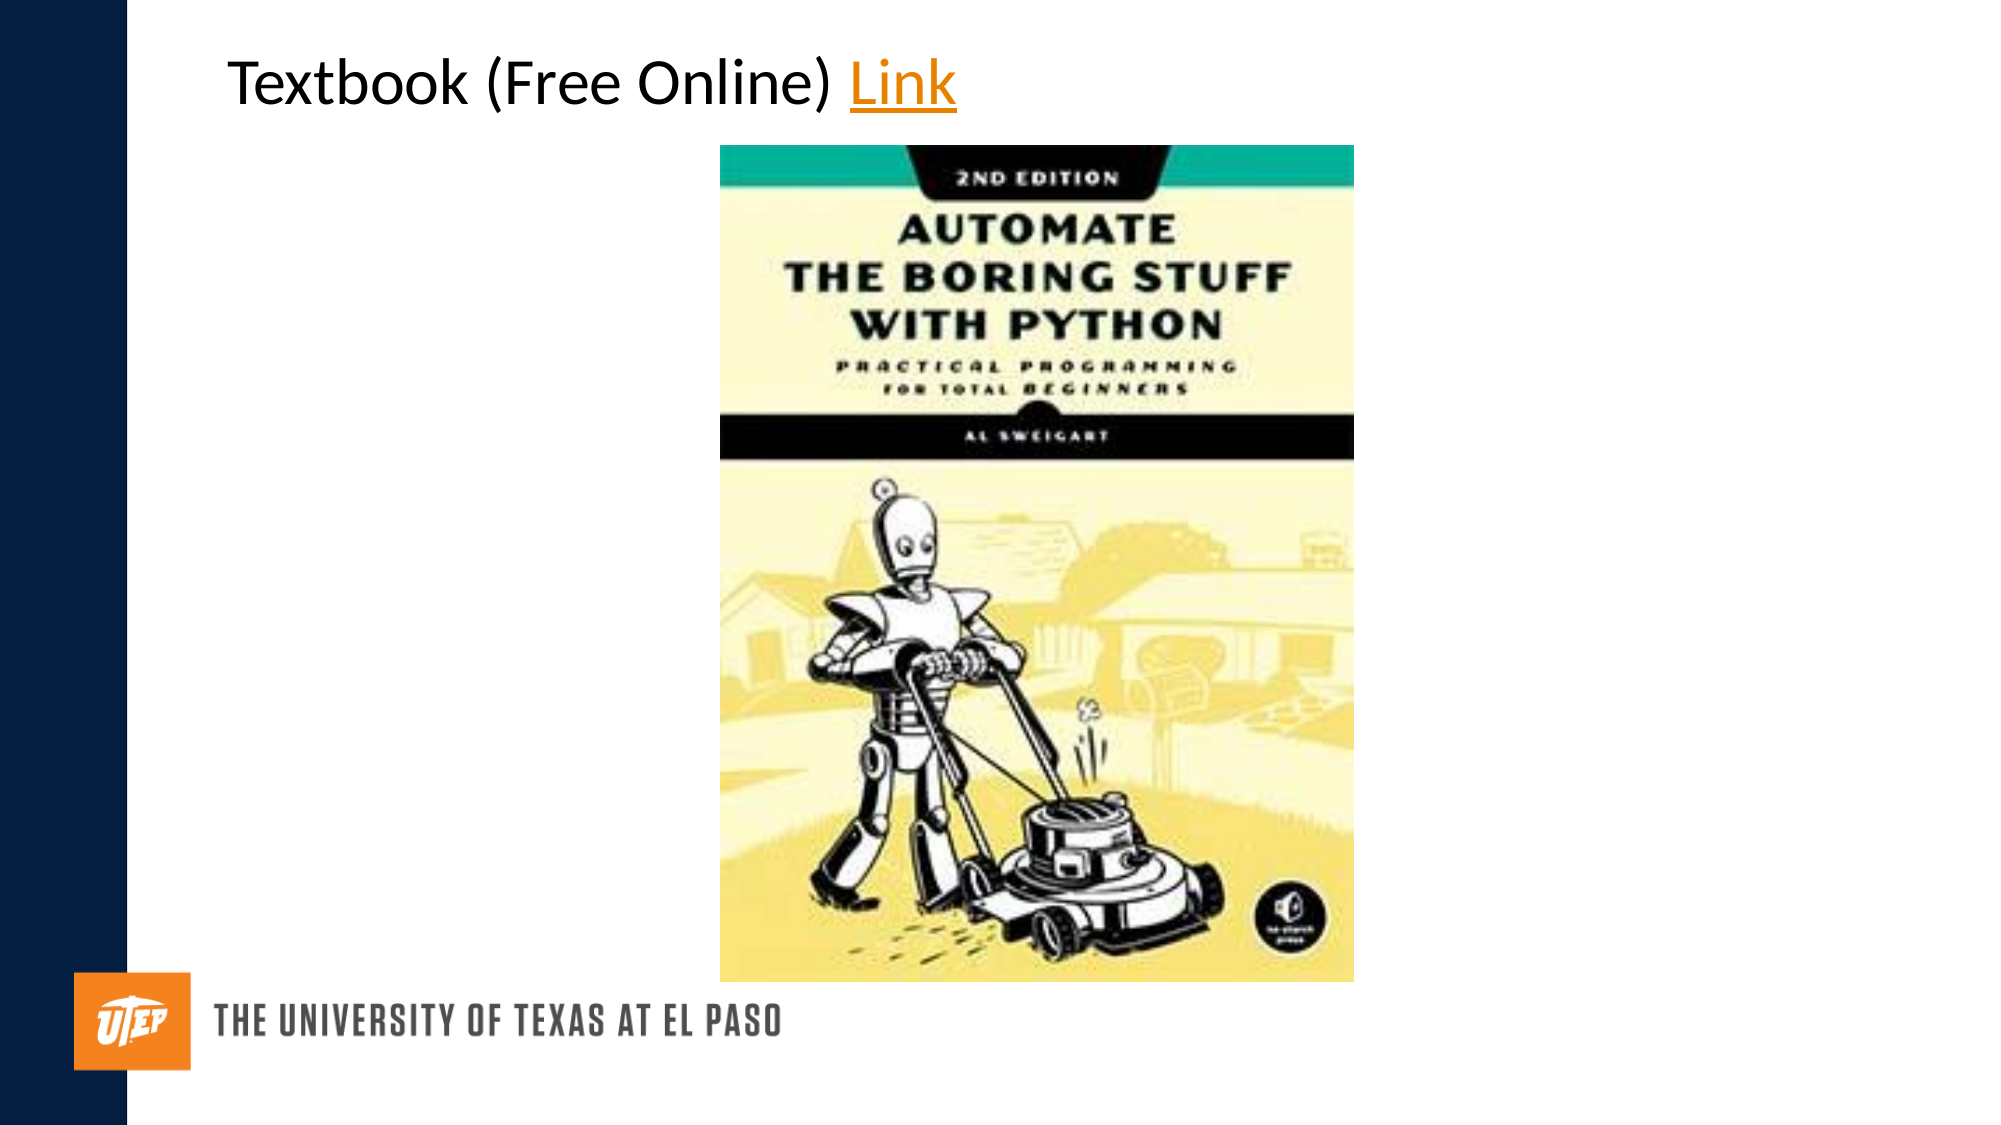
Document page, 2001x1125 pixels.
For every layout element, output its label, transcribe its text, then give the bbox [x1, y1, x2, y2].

title Textbook (Free Online) Link [212, 39, 1863, 127]
picture [0, 0, 2001, 1125]
